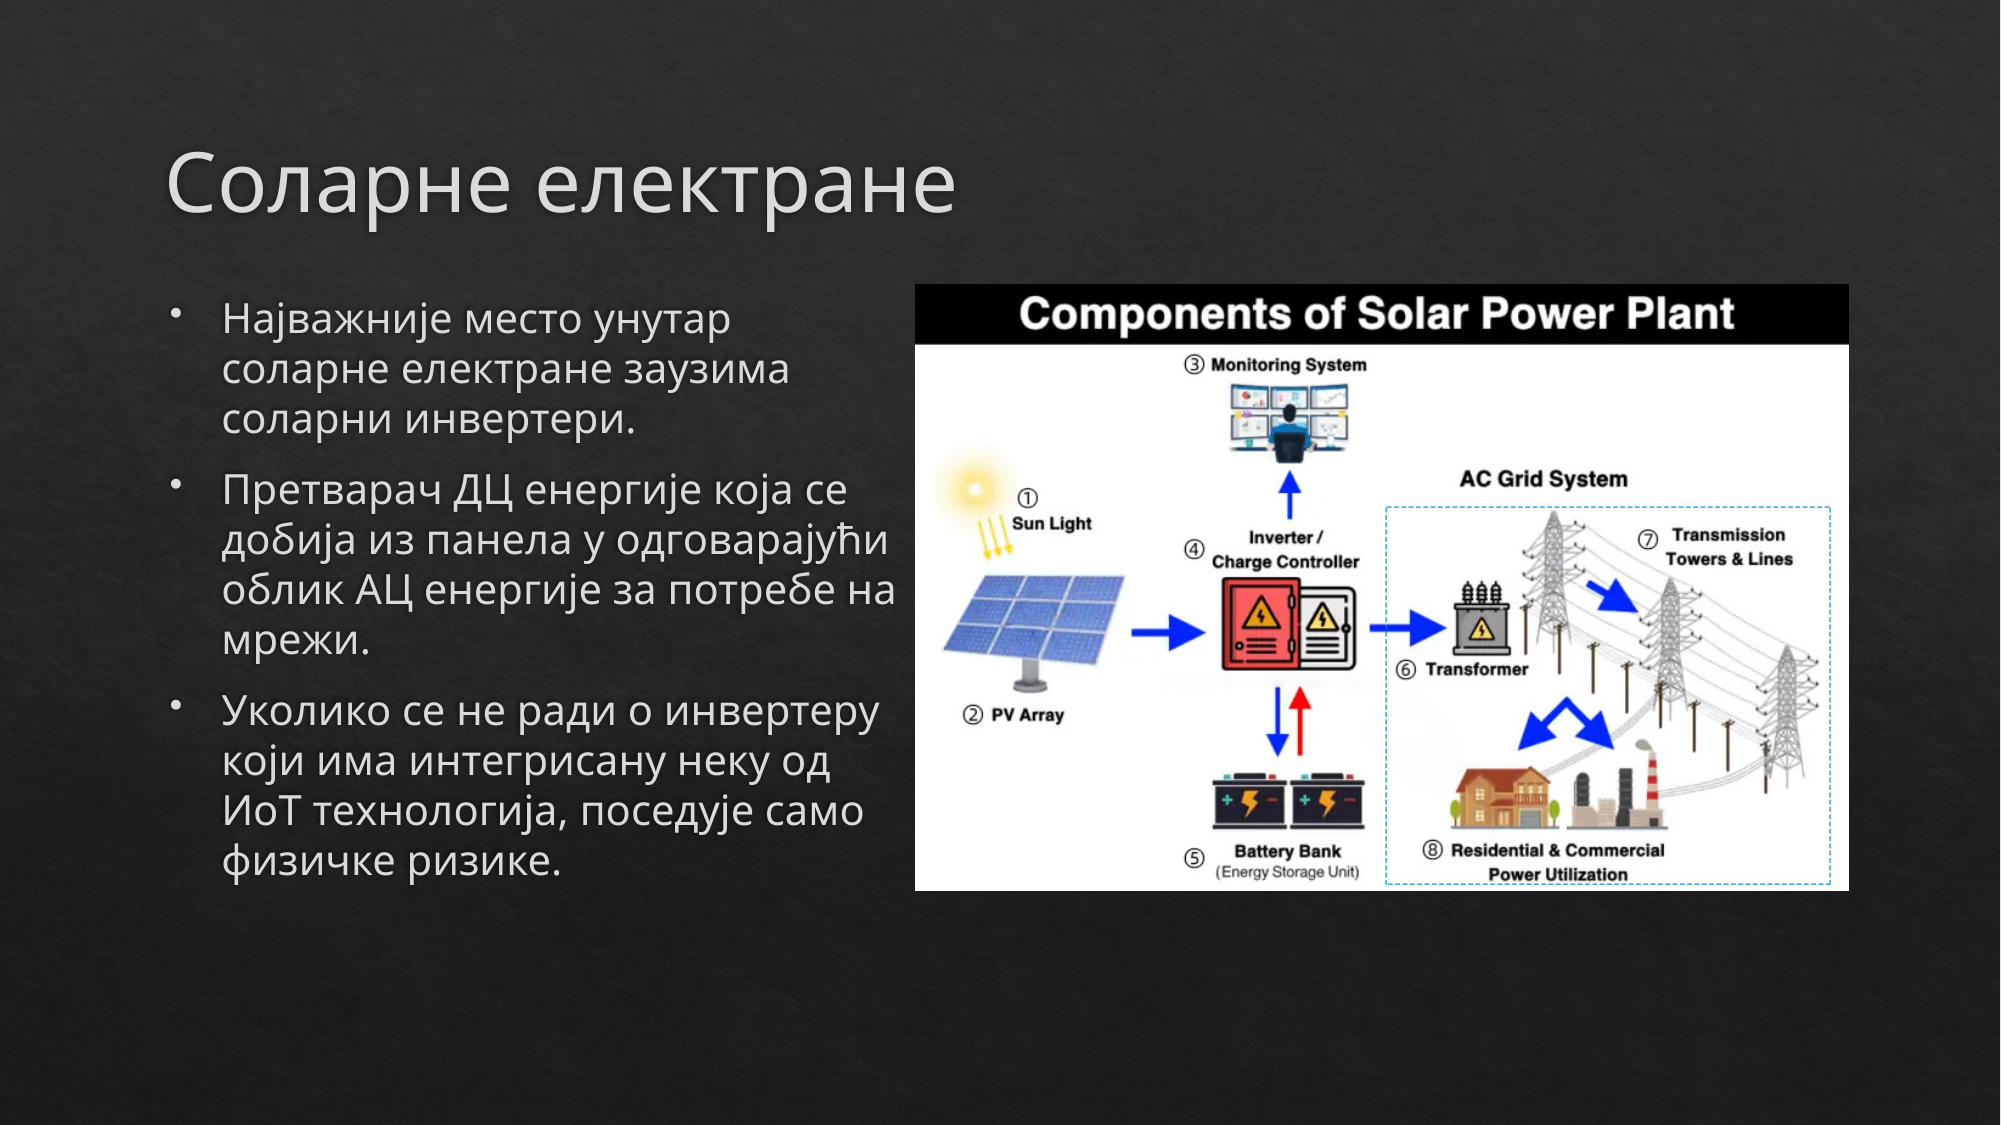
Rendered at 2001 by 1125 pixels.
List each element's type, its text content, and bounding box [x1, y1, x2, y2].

list Најважније место унутар соларне електране заузима соларни инвертери. Претварач ДЦ енергије која се добија из панела у одговарајући облик АЦ енергије за потребе на мрежи. Уколико се не ради о инвертеру који има интегрисану неку од ИоТ технологија, поседује само физичке ризике. [149, 284, 916, 950]
title Соларне електране [149, 99, 1849, 260]
picture [915, 283, 1849, 891]
